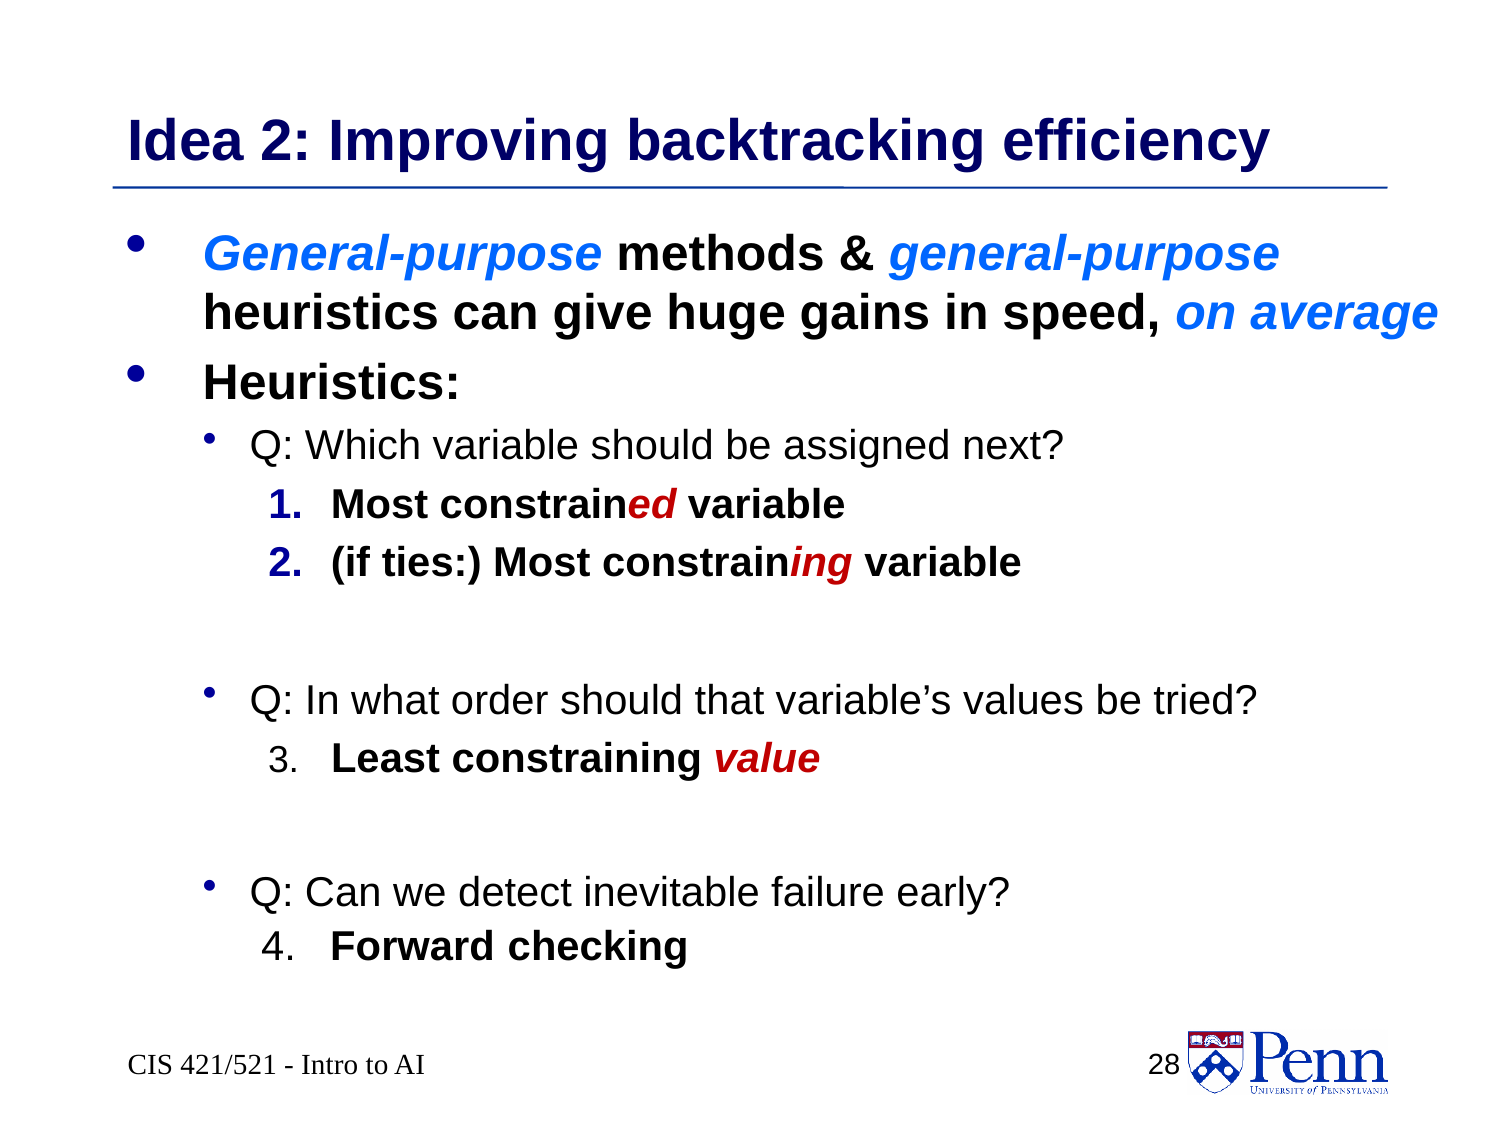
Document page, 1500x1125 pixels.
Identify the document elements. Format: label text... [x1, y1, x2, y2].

list General-purpose methods & general-purpose heuristics can give huge gains in speed, on average Heuristics: Q: Which variable should be assigned next? Most constrained variable (if ties:) Most constraining variable Q: In what order should that variable’s values be tried? 3. Least constraining value Q: Can we detect inevitable failure early? 4. Forward checking [112, 212, 1463, 963]
title Idea 2: Improving backtracking efficiency [112, 99, 1388, 176]
slide_number CIS 421/521 - Intro to AI [112, 1024, 501, 1101]
slide_number 28 [1074, 1024, 1388, 1101]
